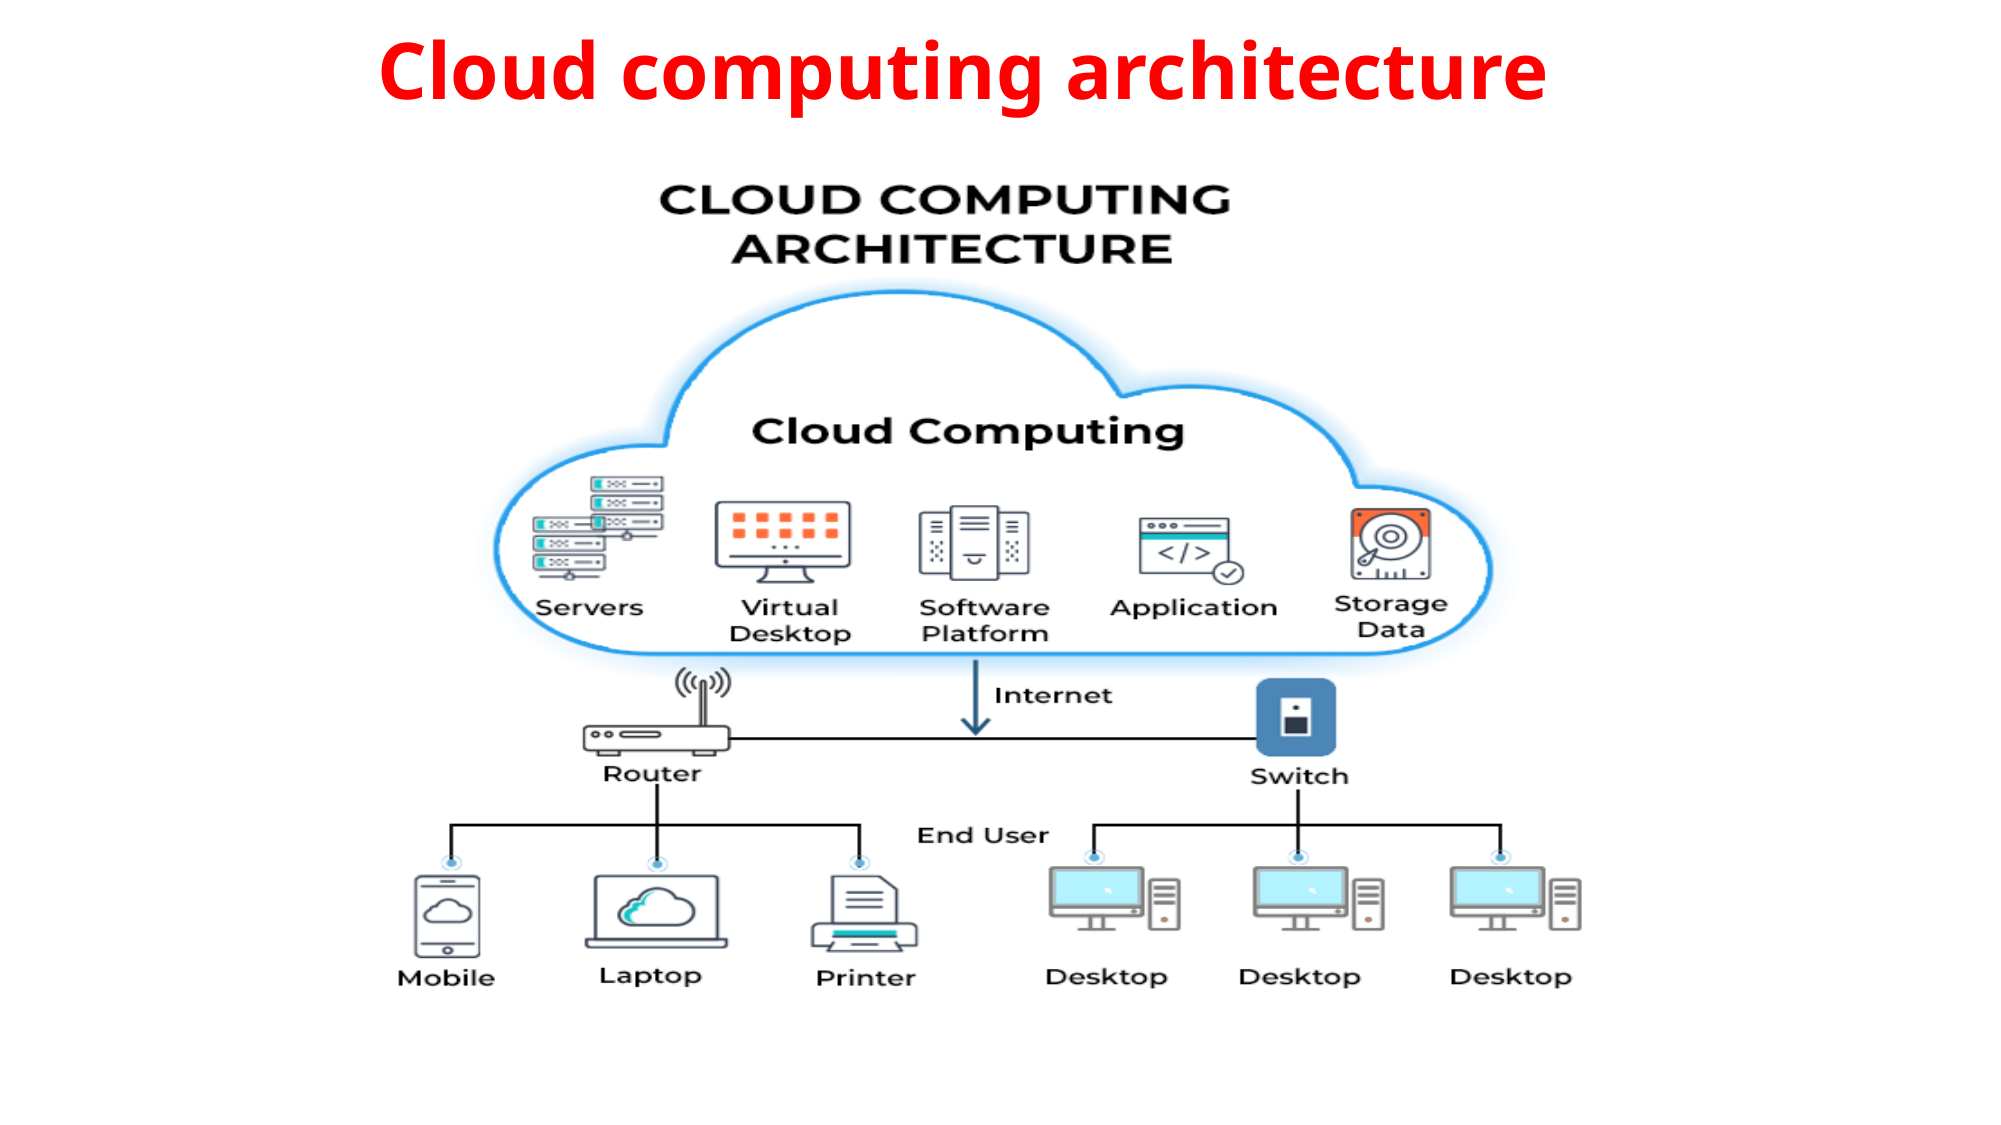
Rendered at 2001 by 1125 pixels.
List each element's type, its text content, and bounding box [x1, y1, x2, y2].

title Cloud computing architecture [362, 24, 1963, 125]
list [299, 162, 1600, 1075]
